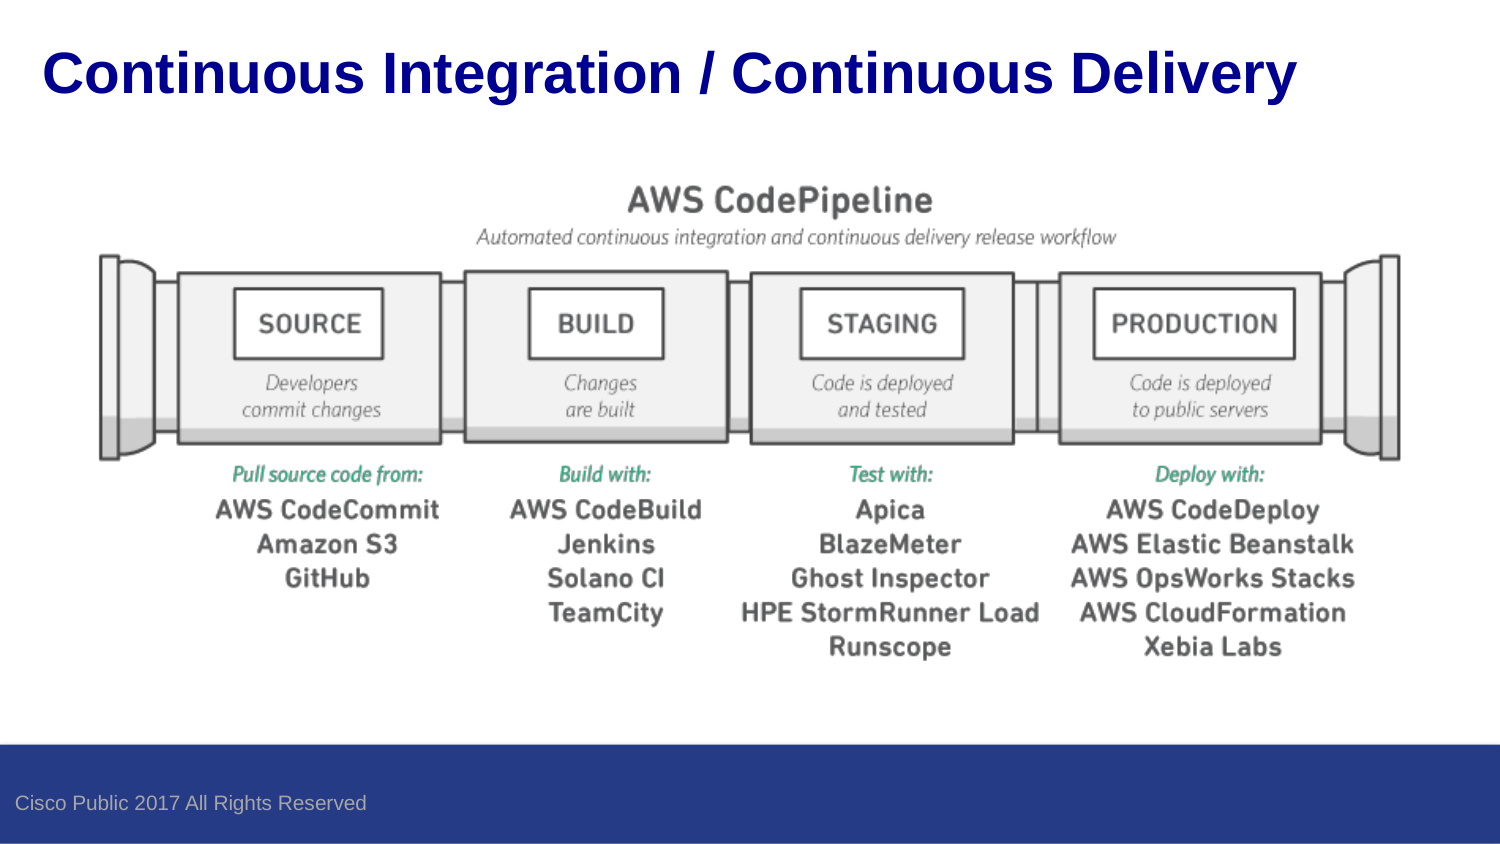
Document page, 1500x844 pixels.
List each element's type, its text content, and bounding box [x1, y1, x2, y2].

picture [0, 145, 1500, 699]
title Continuous Integration / Continuous Delivery [27, 32, 1382, 107]
